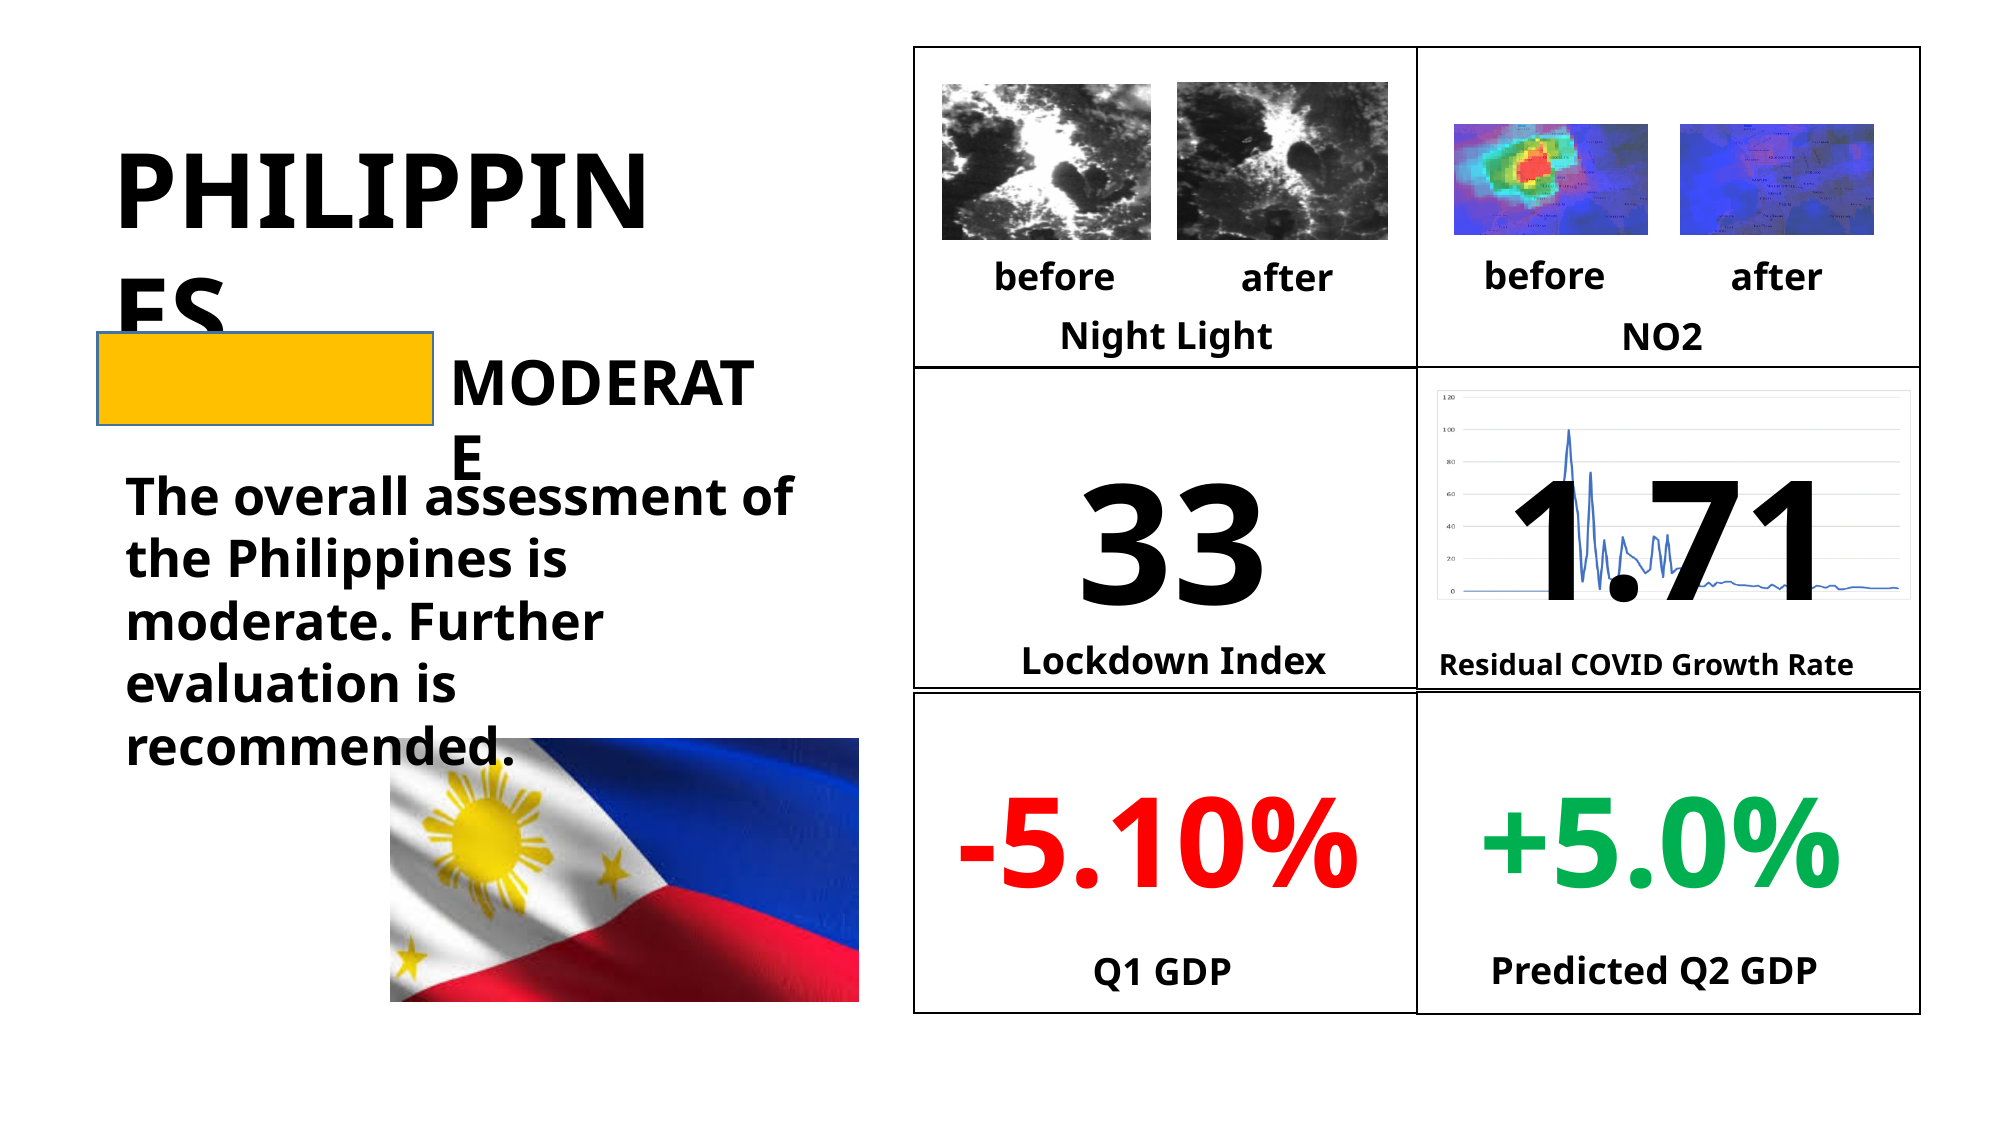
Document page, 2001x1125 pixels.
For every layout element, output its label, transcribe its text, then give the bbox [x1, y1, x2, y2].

text_box MODERATE [434, 335, 792, 455]
text_box PHILIPPINES [97, 116, 702, 335]
text_box -5.10% [909, 754, 913, 920]
picture [389, 738, 859, 1002]
text_box The overall assessment of the Philippines is moderate. Further evaluation is recommended. [110, 455, 855, 784]
text_box [96, 331, 434, 426]
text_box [913, 47, 1920, 689]
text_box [913, 692, 1920, 1014]
